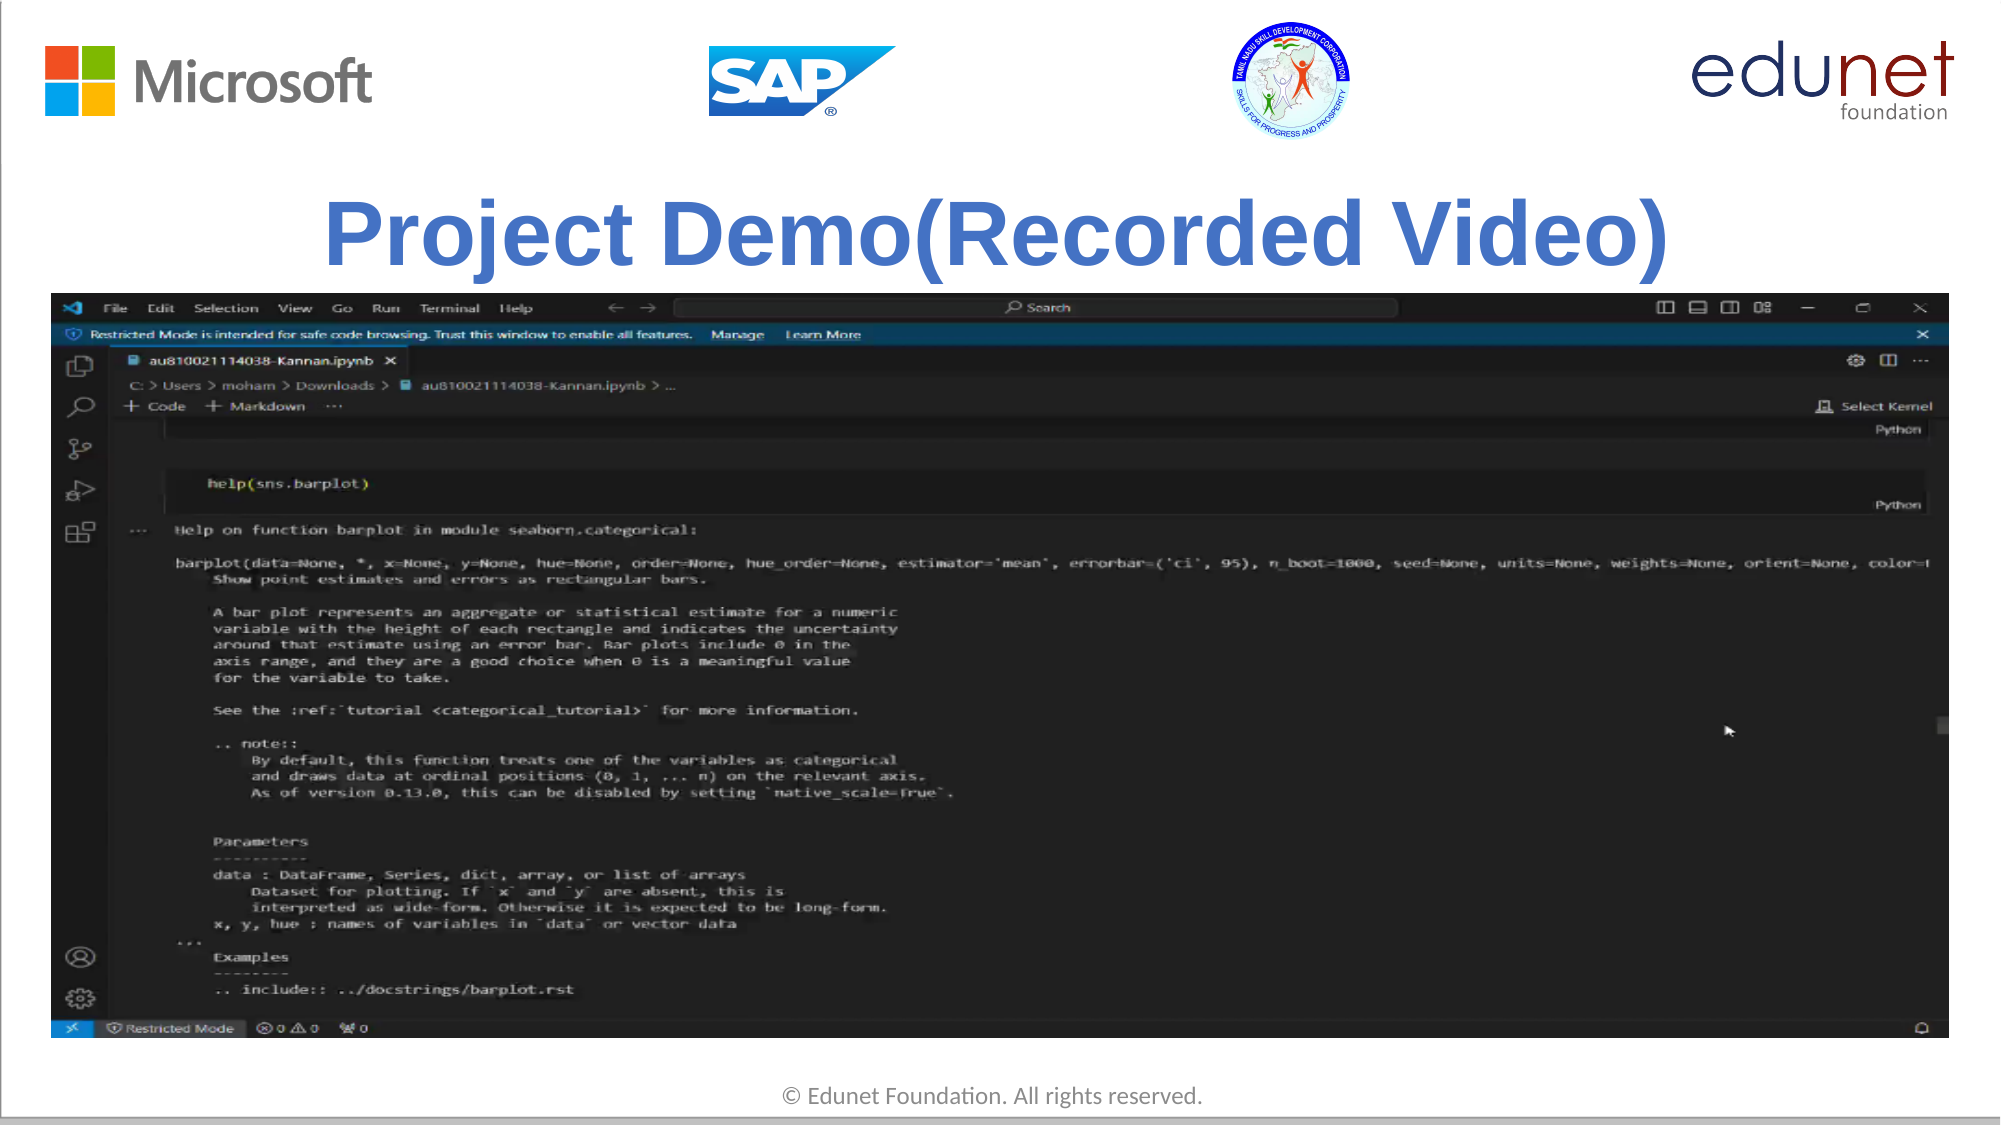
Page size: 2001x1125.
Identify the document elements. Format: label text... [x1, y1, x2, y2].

picture [45, 46, 372, 116]
picture [1686, 37, 1957, 125]
title Project Demo(Recorded Video) [247, 158, 1748, 292]
picture [0, 0, 2001, 1125]
footer © Edunet Foundation. All rights reserved. [655, 1065, 1331, 1125]
picture [1232, 22, 1350, 140]
picture [709, 48, 896, 116]
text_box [50, 292, 1950, 1039]
